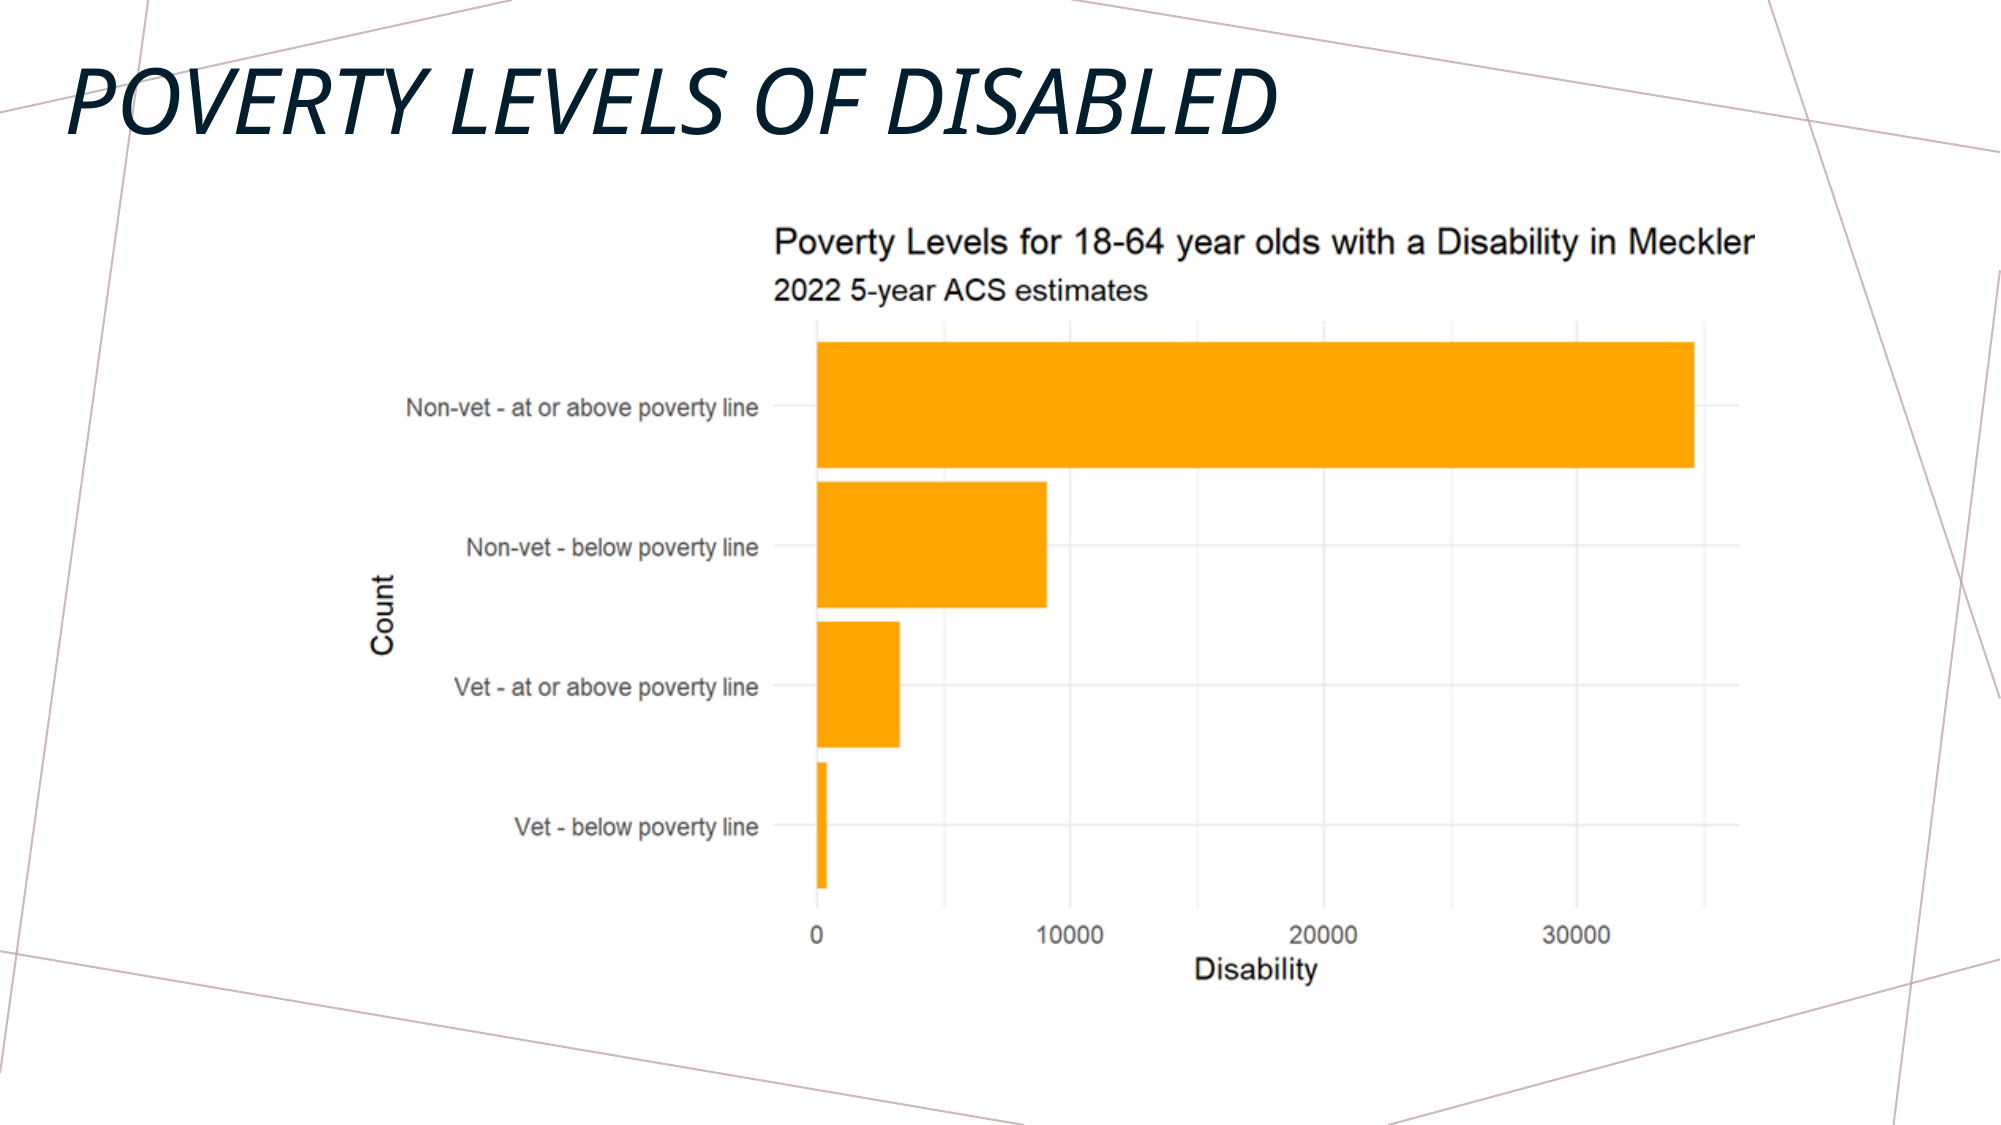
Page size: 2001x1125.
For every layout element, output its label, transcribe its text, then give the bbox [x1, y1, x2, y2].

text_box Poverty levels of disabled [49, 0, 1695, 238]
picture [354, 211, 1755, 1001]
